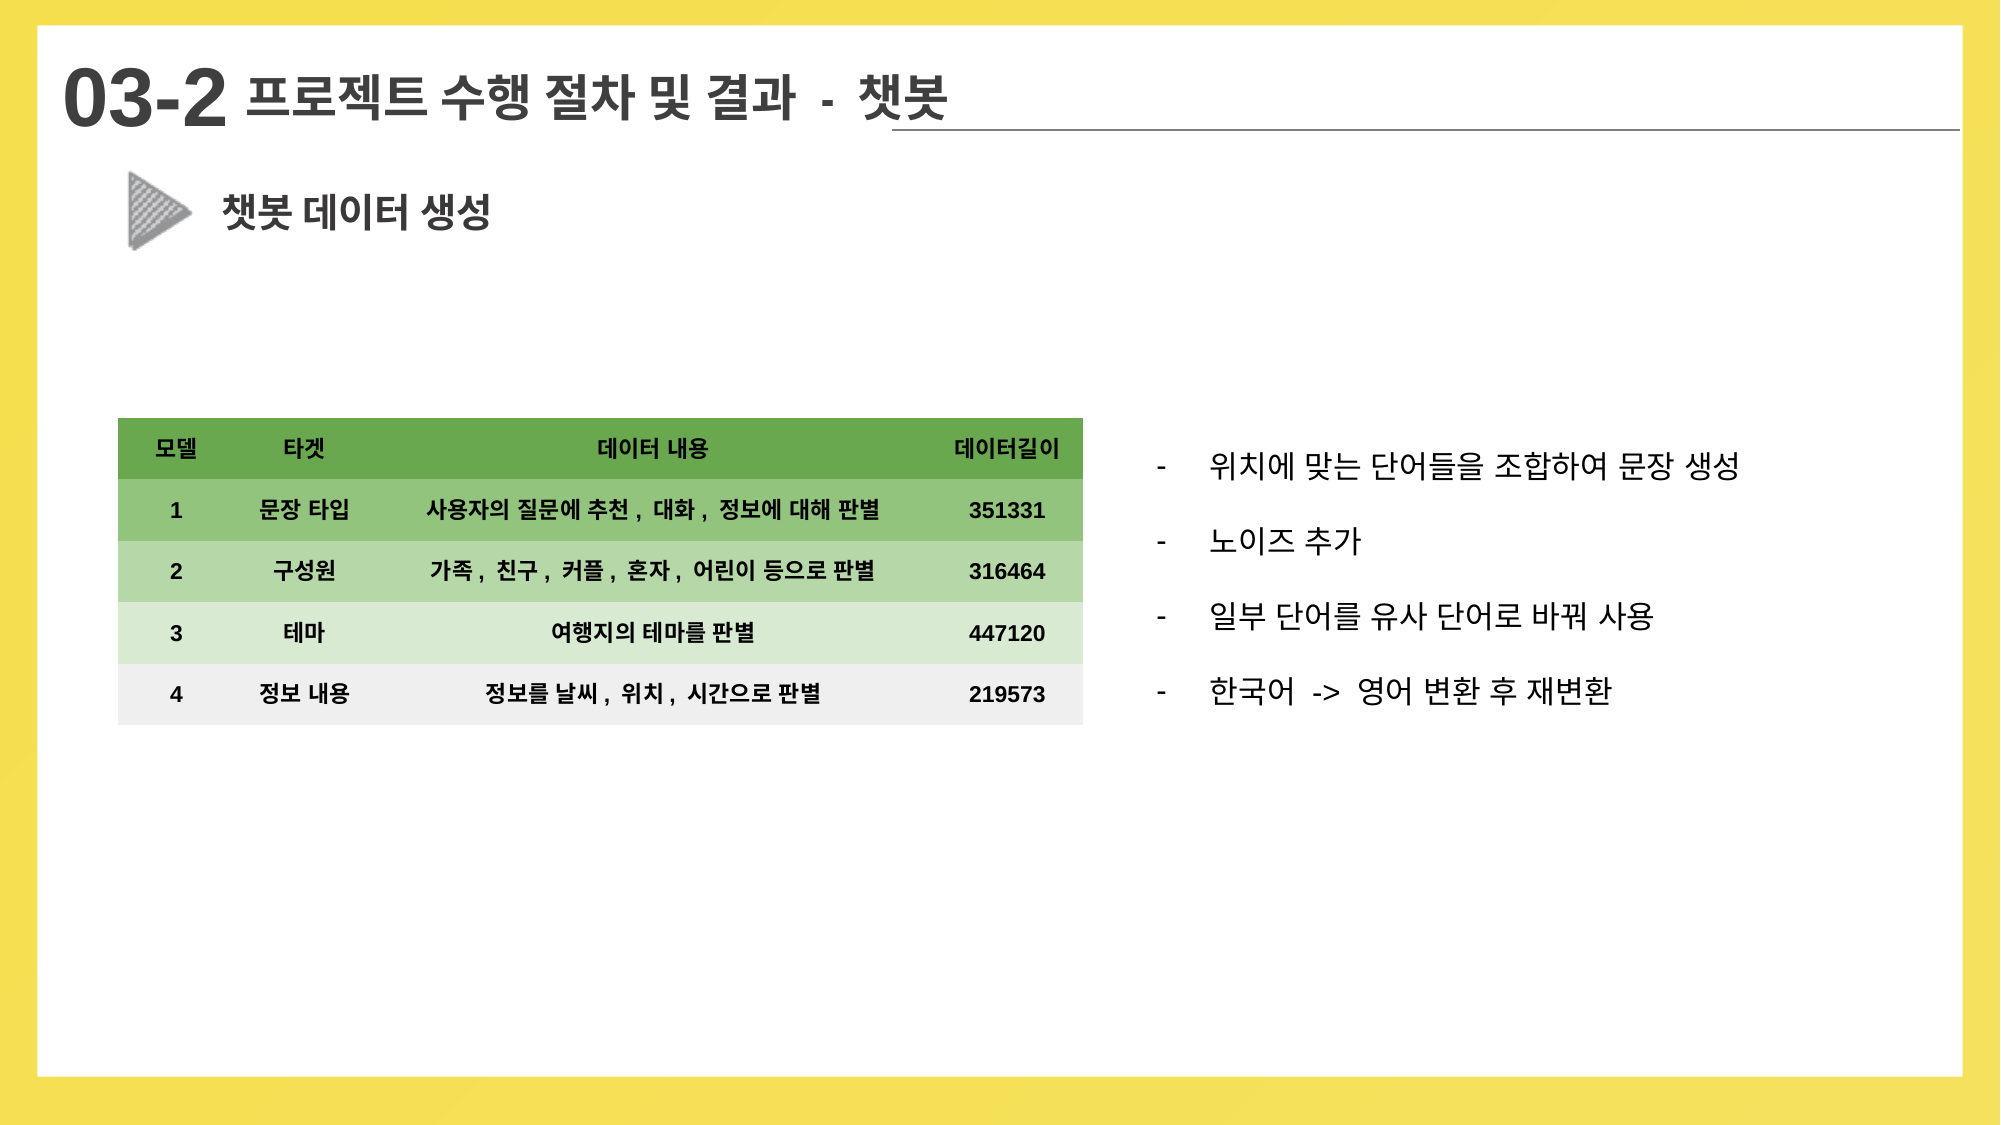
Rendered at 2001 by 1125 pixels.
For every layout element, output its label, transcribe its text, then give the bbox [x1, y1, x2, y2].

table_cell 219573 [932, 664, 1083, 725]
table_cell 구성원 [235, 541, 375, 602]
table_cell 351331 [932, 479, 1083, 541]
table_cell 2 [118, 541, 235, 602]
table_cell 여행지의 테마를 판별 [375, 602, 932, 664]
table_cell 문장 타입 [235, 479, 375, 541]
picture [88, 135, 219, 271]
text_box 03-2 [47, 35, 248, 142]
table_cell 가족, 친구, 커플, 혼자, 어린이 등으로 판별 [375, 541, 932, 602]
table_cell 316464 [932, 541, 1083, 602]
table_header 모델 [118, 418, 235, 479]
text_box [37, 25, 1963, 1077]
table_cell 447120 [932, 602, 1083, 664]
table_cell 사용자의 질문에 추천, 대화, 정보에 대해 판별 [375, 479, 932, 541]
table_cell 정보를 날씨, 위치, 시간으로 판별 [375, 664, 932, 725]
table_cell 3 [118, 602, 235, 664]
table_cell 테마 [235, 602, 375, 664]
text_box 위치에 맞는 단어들을 조합하여 문장 생성 노이즈 추가 일부 단어를 유사 단어로 바꿔 사용 한국어 -> 영어 변환 후 재변환 [1119, 432, 1887, 725]
text_box 프로젝트 수행 절차 및 결과 - 챗봇 [248, 58, 998, 134]
table_cell 4 [118, 664, 235, 725]
table_header 데이터길이 [932, 418, 1083, 479]
table_header 타겟 [235, 418, 375, 479]
text_box 챗봇 데이터 생성 [224, 180, 1658, 241]
table_cell 정보 내용 [235, 664, 375, 725]
table_cell 1 [118, 479, 235, 541]
table_header 데이터 내용 [375, 418, 932, 479]
text_box 04 [41, 32, 233, 148]
